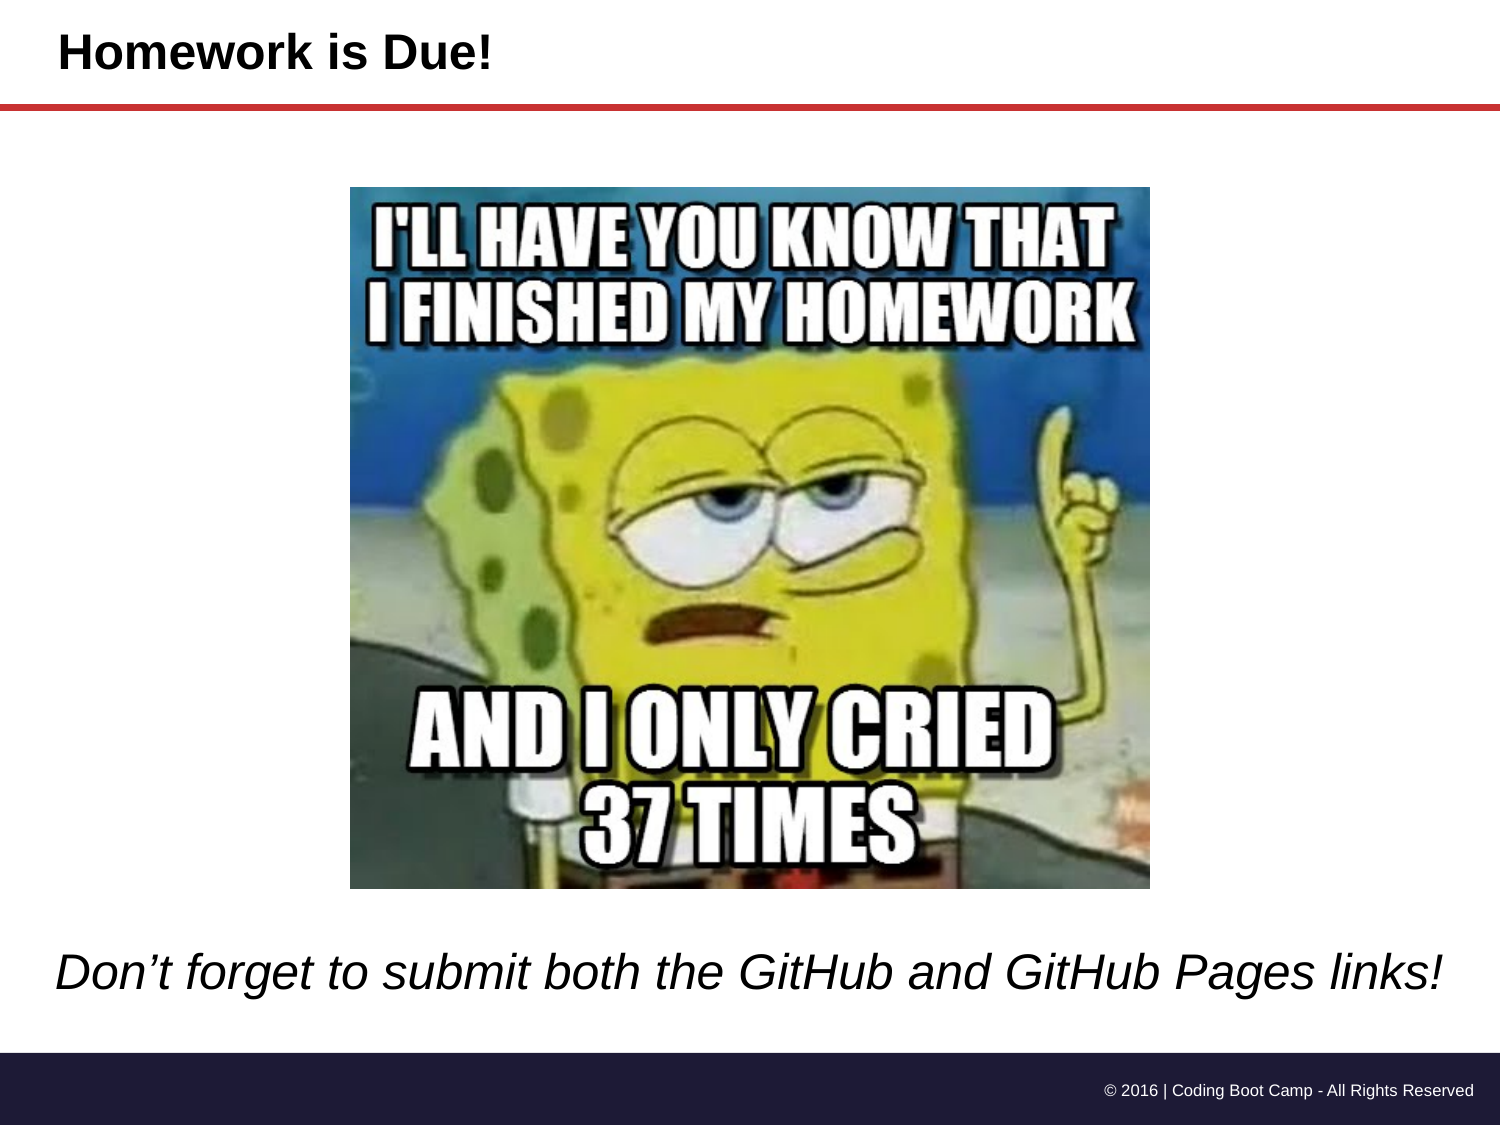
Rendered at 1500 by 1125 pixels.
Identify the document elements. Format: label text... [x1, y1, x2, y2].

text_box Don’t forget to submit both the GitHub and GitHub Pages links! [24, 844, 1475, 1095]
picture [349, 187, 1151, 890]
title Homework is Due! [49, 0, 948, 108]
